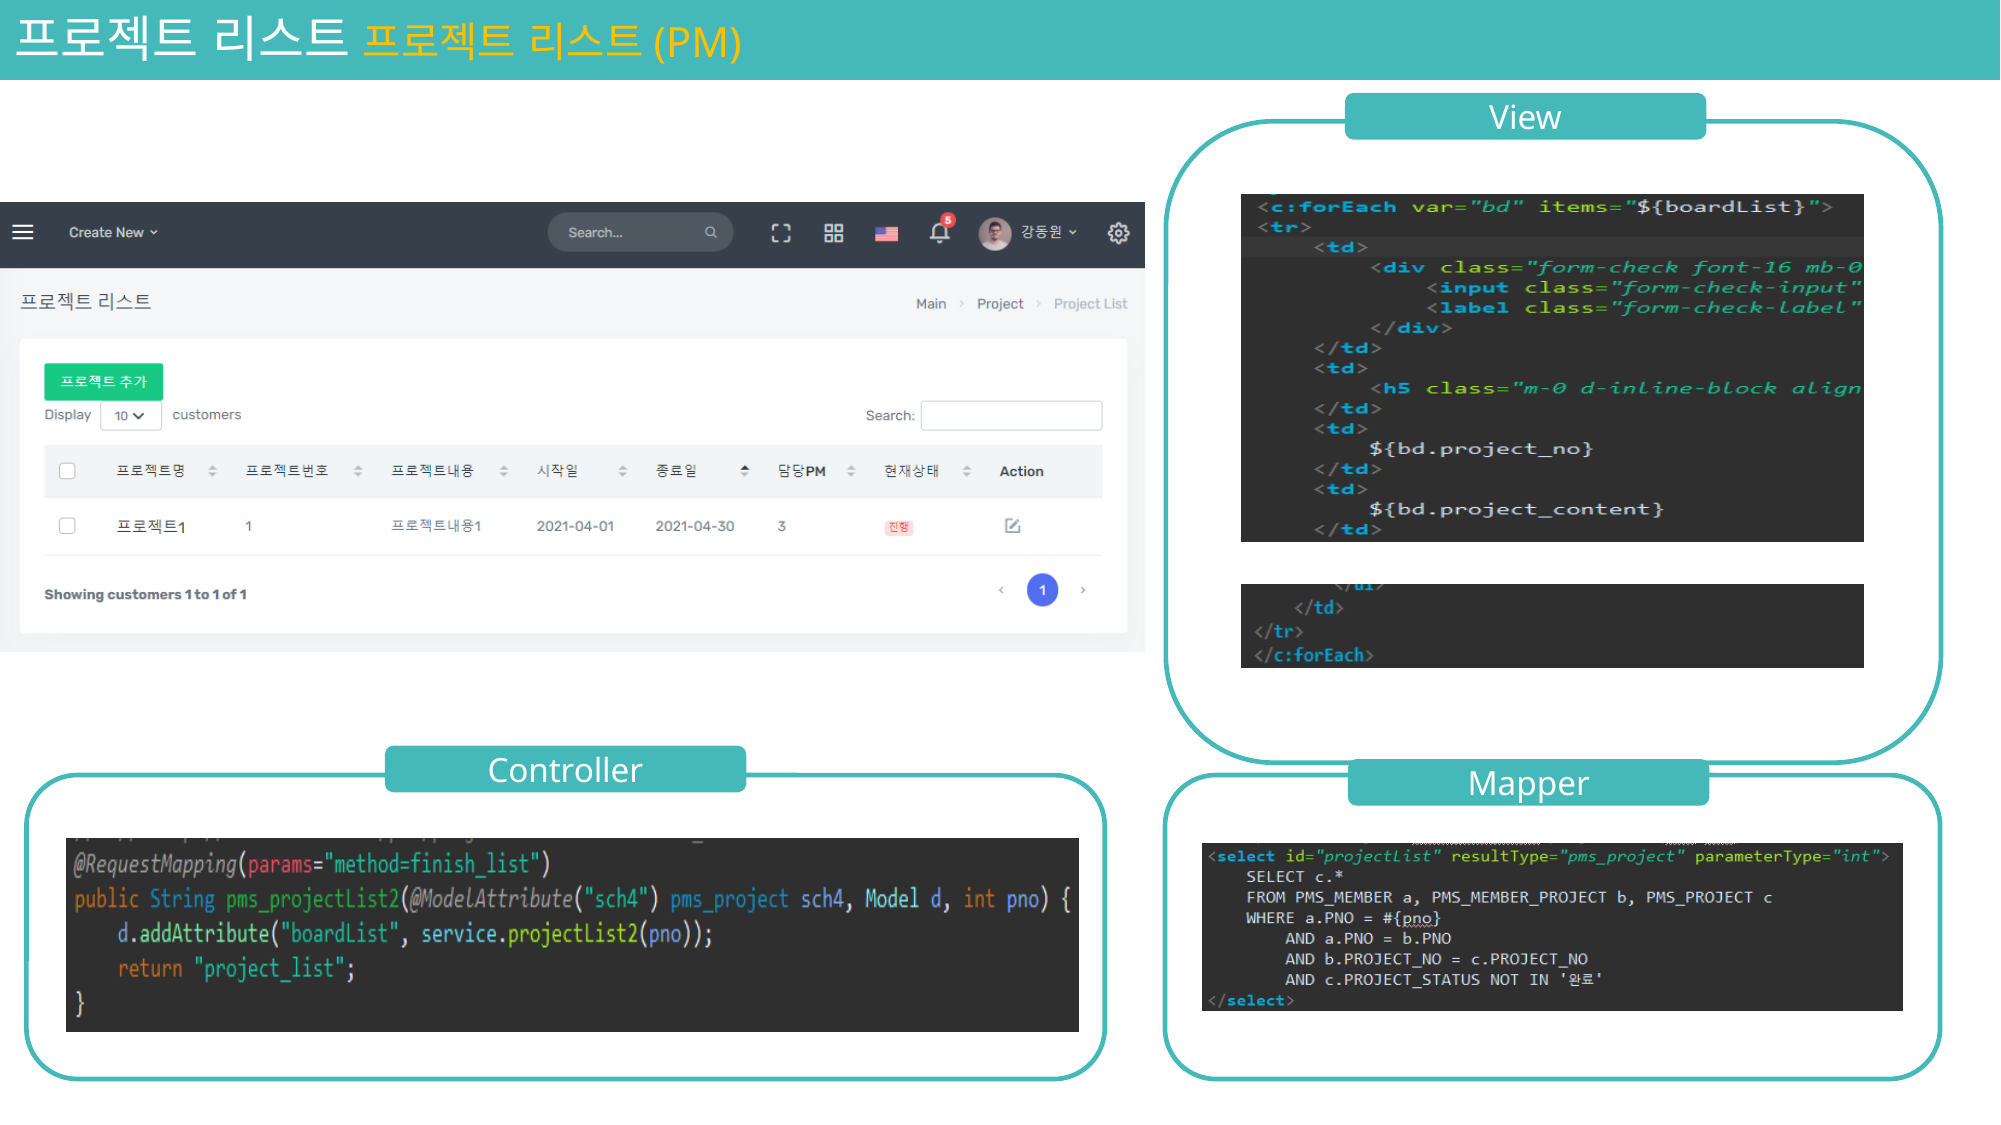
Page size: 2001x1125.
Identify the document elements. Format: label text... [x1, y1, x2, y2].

picture [1202, 843, 1903, 1011]
picture [0, 202, 1145, 652]
text_box Controller [384, 745, 747, 793]
text_box [0, 0, 2000, 80]
picture [66, 838, 1079, 1033]
text_box [1164, 120, 1942, 764]
text_box Mapper [1347, 759, 1710, 806]
text_box View [1344, 92, 1707, 140]
text_box [1163, 774, 1942, 1081]
text_box [25, 774, 1106, 1081]
text_box 프로젝트 리스트 프로젝트 리스트(PM) [0, 0, 834, 75]
picture [1241, 584, 1864, 668]
picture [1241, 194, 1864, 542]
